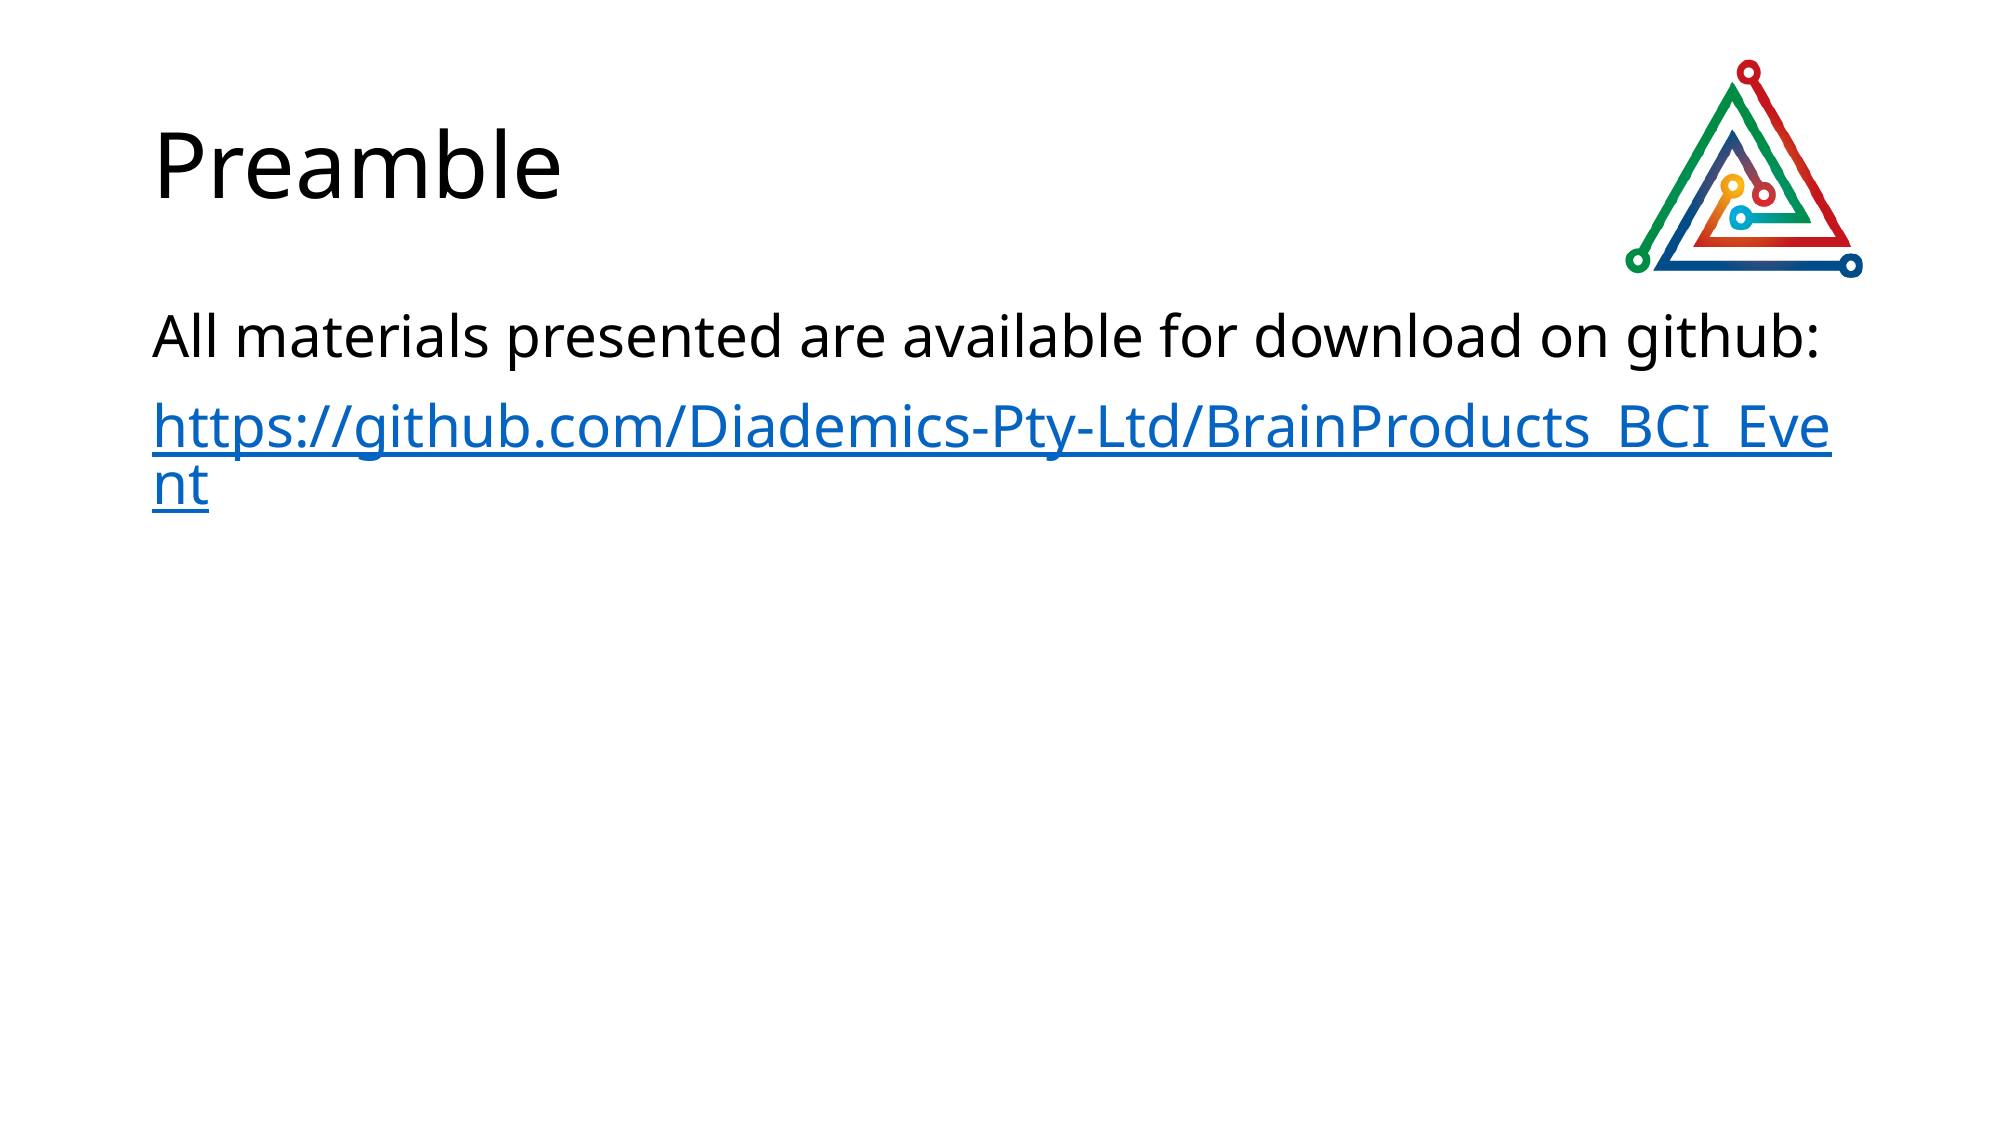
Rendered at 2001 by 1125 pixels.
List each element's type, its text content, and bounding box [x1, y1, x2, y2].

title Preamble [137, 59, 1607, 278]
list All materials presented are available for download on github: https://github.com/Diademics-Pty-Ltd/BrainProducts_BCI_Event [137, 299, 1863, 1014]
picture [1625, 59, 1863, 278]
